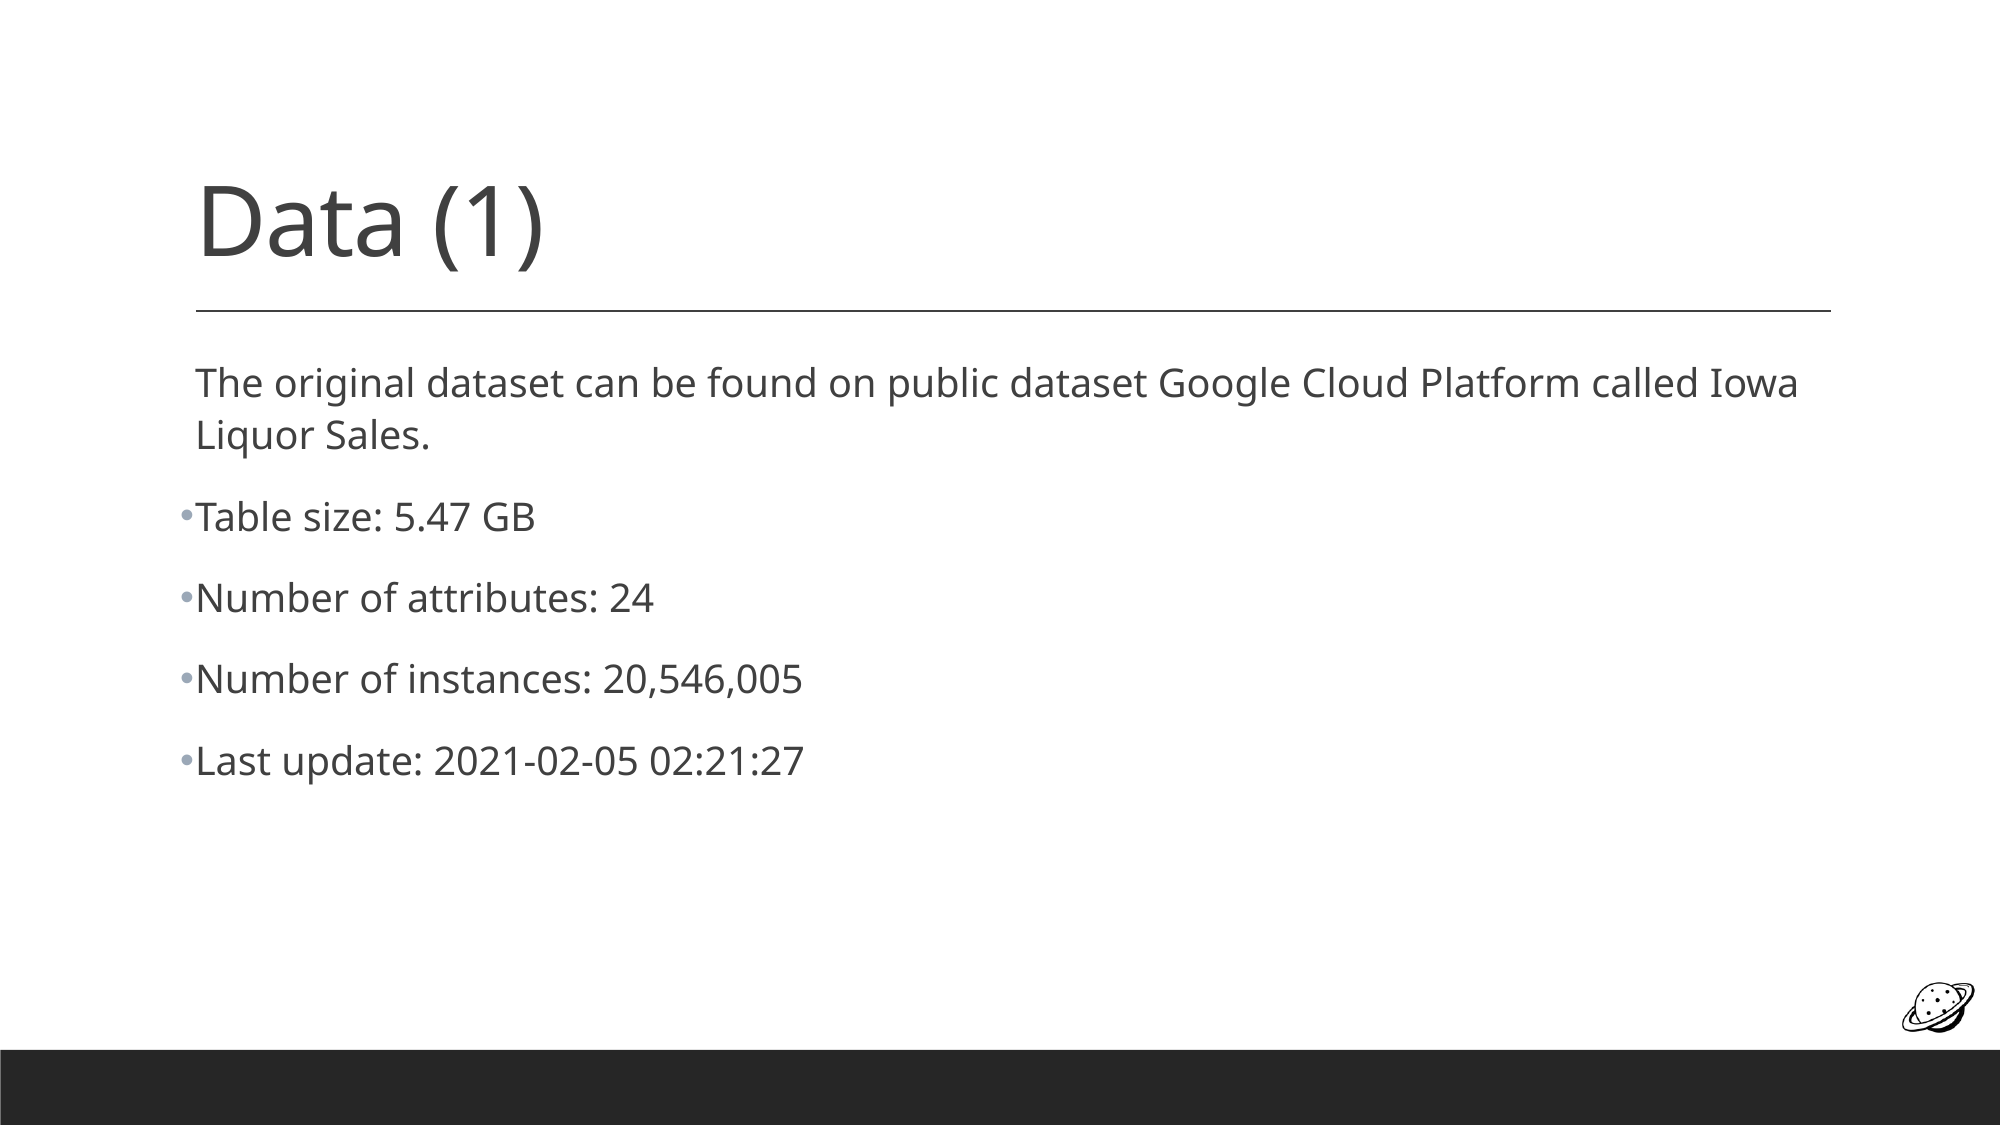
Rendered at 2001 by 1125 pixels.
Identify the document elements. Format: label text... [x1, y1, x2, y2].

list The original dataset can be found on public dataset Google Cloud Platform called Iowa Liquor Sales. Table size: 5.47 GB Number of attributes: 24 Number of instances: 20,546,005 Last update: 2021-02-05 02:21:27 [180, 345, 1830, 963]
title Data (1) [180, 47, 1830, 285]
picture [1892, 962, 1983, 1052]
